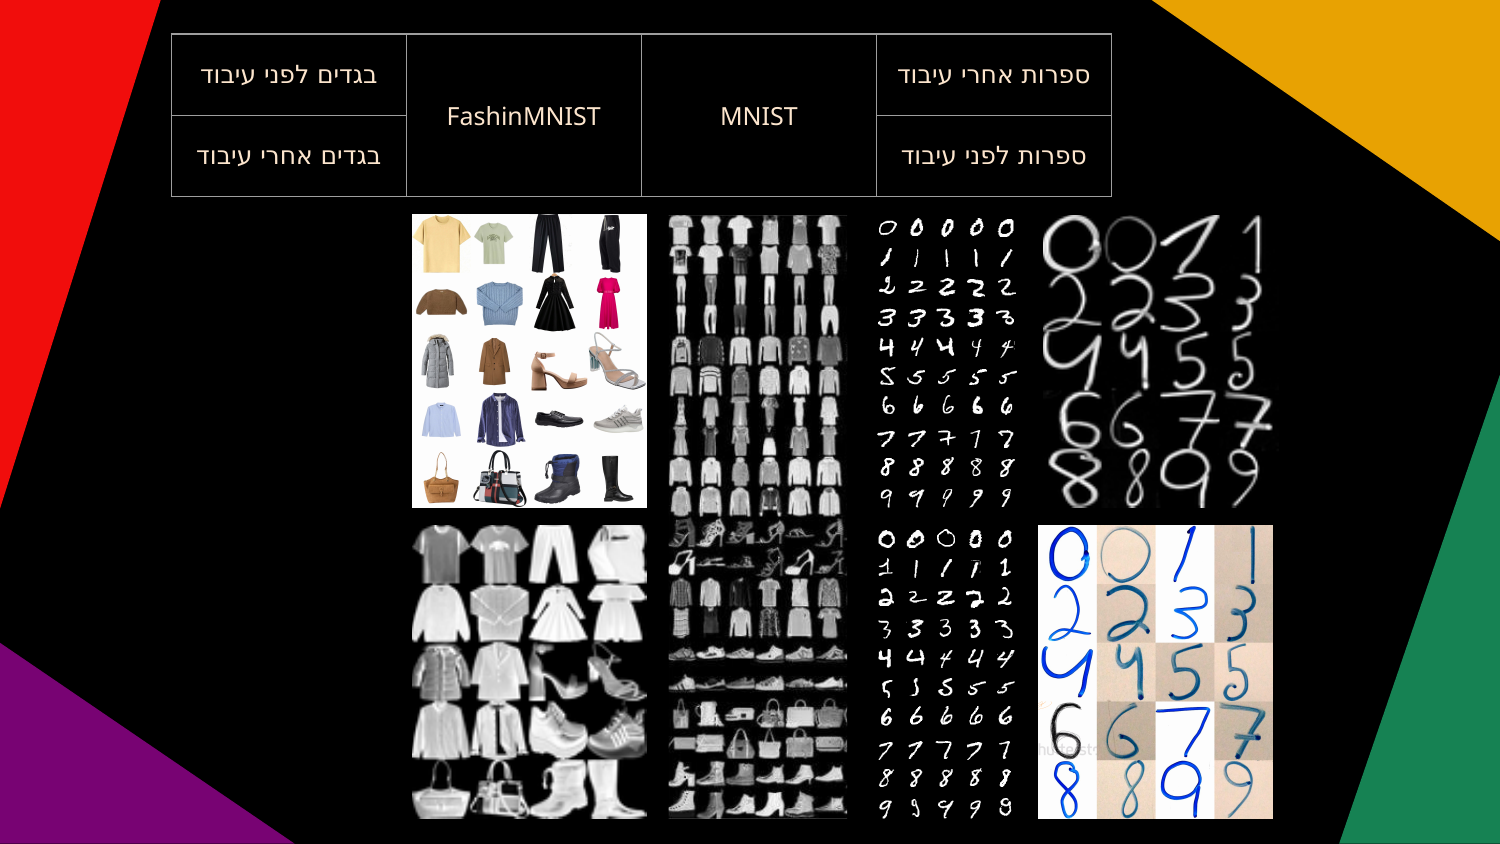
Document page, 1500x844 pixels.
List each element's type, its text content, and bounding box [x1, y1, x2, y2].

table_header MNIST [642, 35, 876, 196]
table_header FashinMNIST [407, 35, 641, 196]
table_header בגדים לפני עיבוד [172, 35, 406, 115]
table_cell ספרות לפני עיבוד [877, 116, 1111, 196]
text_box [411, 214, 1279, 819]
table_cell בגדים אחרי עיבוד [172, 116, 406, 196]
table_header ספרות אחרי עיבוד [877, 35, 1111, 115]
